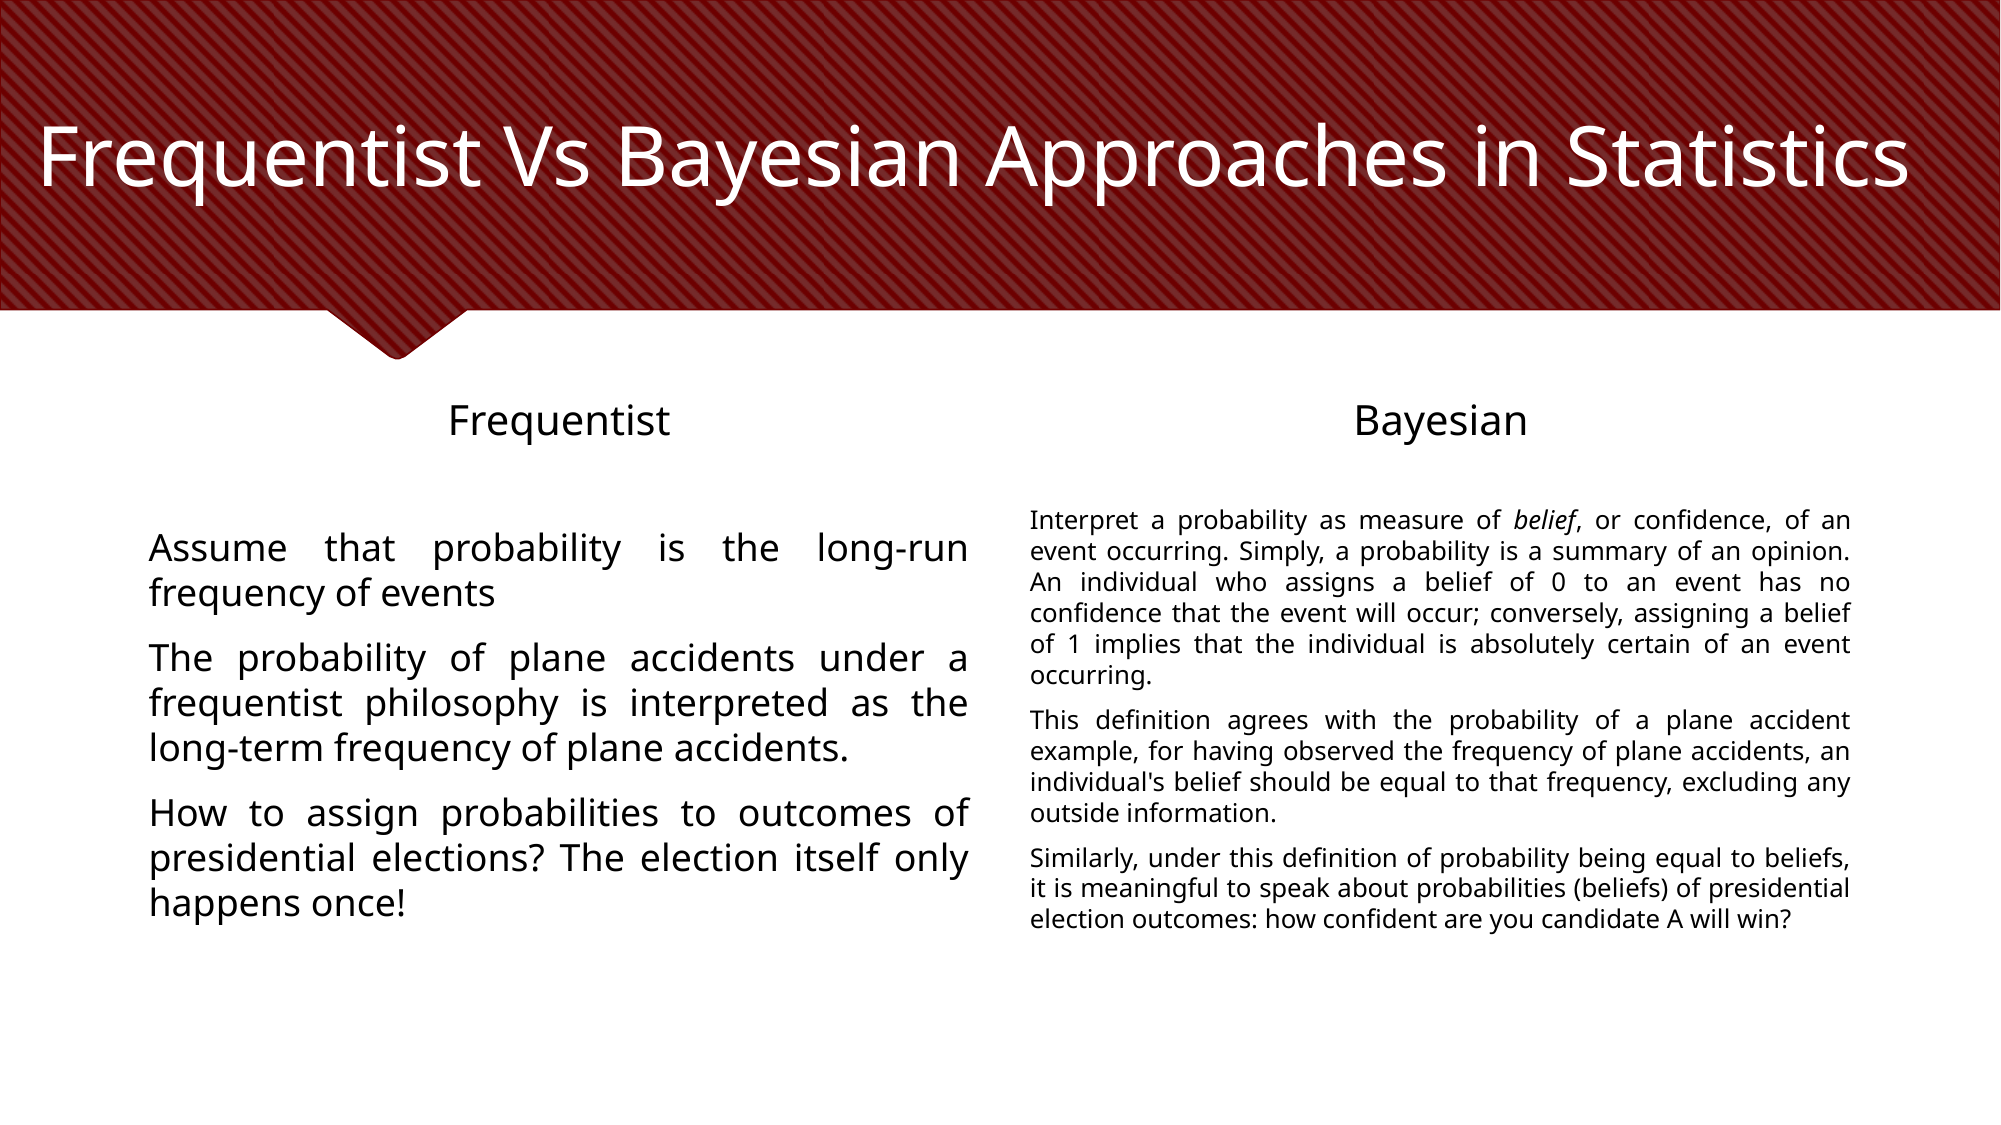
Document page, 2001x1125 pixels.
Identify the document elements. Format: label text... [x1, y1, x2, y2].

list Interpret a probability as measure of belief, or confidence, of an event occurring. Simply, a probability is a summary of an opinion. An individual who assigns a belief of 0 to an event has no confidence that the event will occur; conversely, assigning a belief of 1 implies that the individual is absolutely certain of an event occurring. This definition agrees with the probability of a plane accident example, for having observed the frequency of plane accidents, an individual's belief should be equal to that frequency, excluding any outside information. Similarly, under this definition of probability being equal to beliefs, it is meaningful to speak about probabilities (beliefs) of presidential election outcomes: how confident are you candidate A will win? [1014, 451, 1868, 962]
list Assume that probability is the long-run frequency of events The probability of plane accidents under a frequentist philosophy is interpreted as the long-term frequency of plane accidents. How to assign probabilities to outcomes of presidential elections? The election itself only happens once! [133, 451, 985, 962]
list Bayesian [1014, 356, 1868, 451]
title Frequentist Vs Bayesian Approaches in Statistics [21, 73, 1988, 233]
list Frequentist [133, 356, 985, 451]
